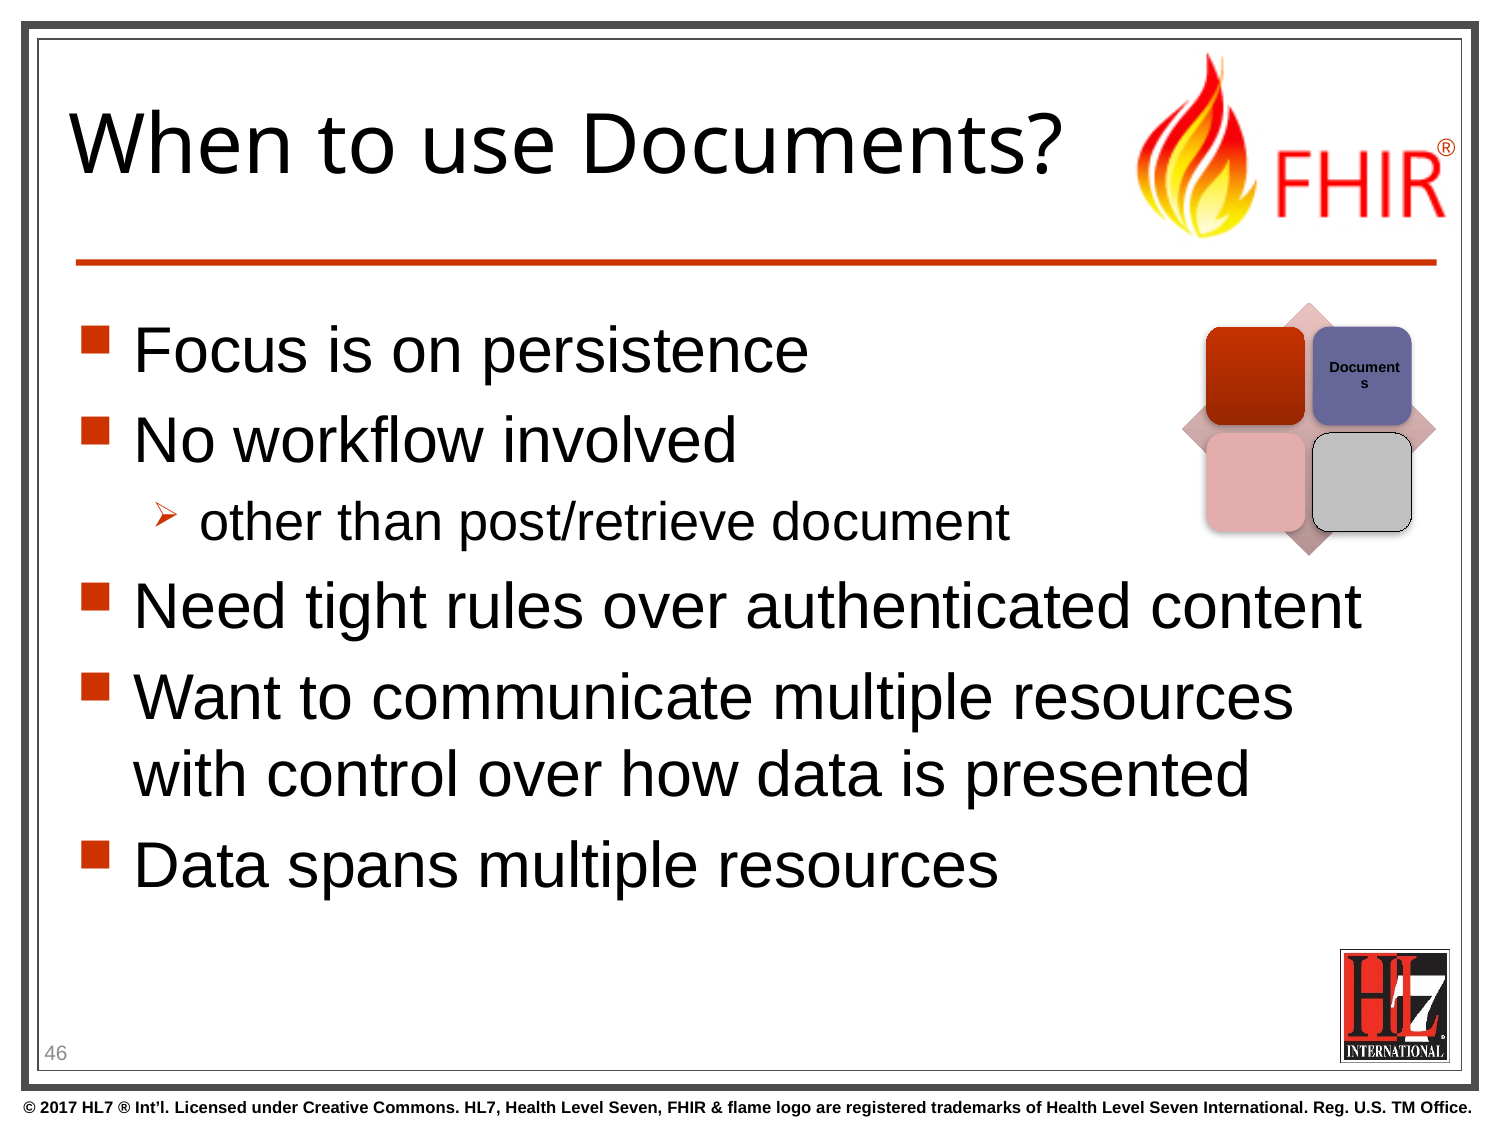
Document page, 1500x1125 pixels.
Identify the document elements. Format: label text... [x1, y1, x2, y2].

list Focus is on persistence No workflow involved other than post/retrieve document Need tight rules over authenticated content Want to communicate multiple resources with control over how data is presented Data spans multiple resources [62, 299, 1438, 1059]
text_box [1163, 302, 1455, 557]
picture [1340, 949, 1450, 1063]
slide_number 46 [29, 1034, 148, 1071]
picture [1124, 42, 1458, 249]
title When to use Documents? [53, 54, 1128, 244]
